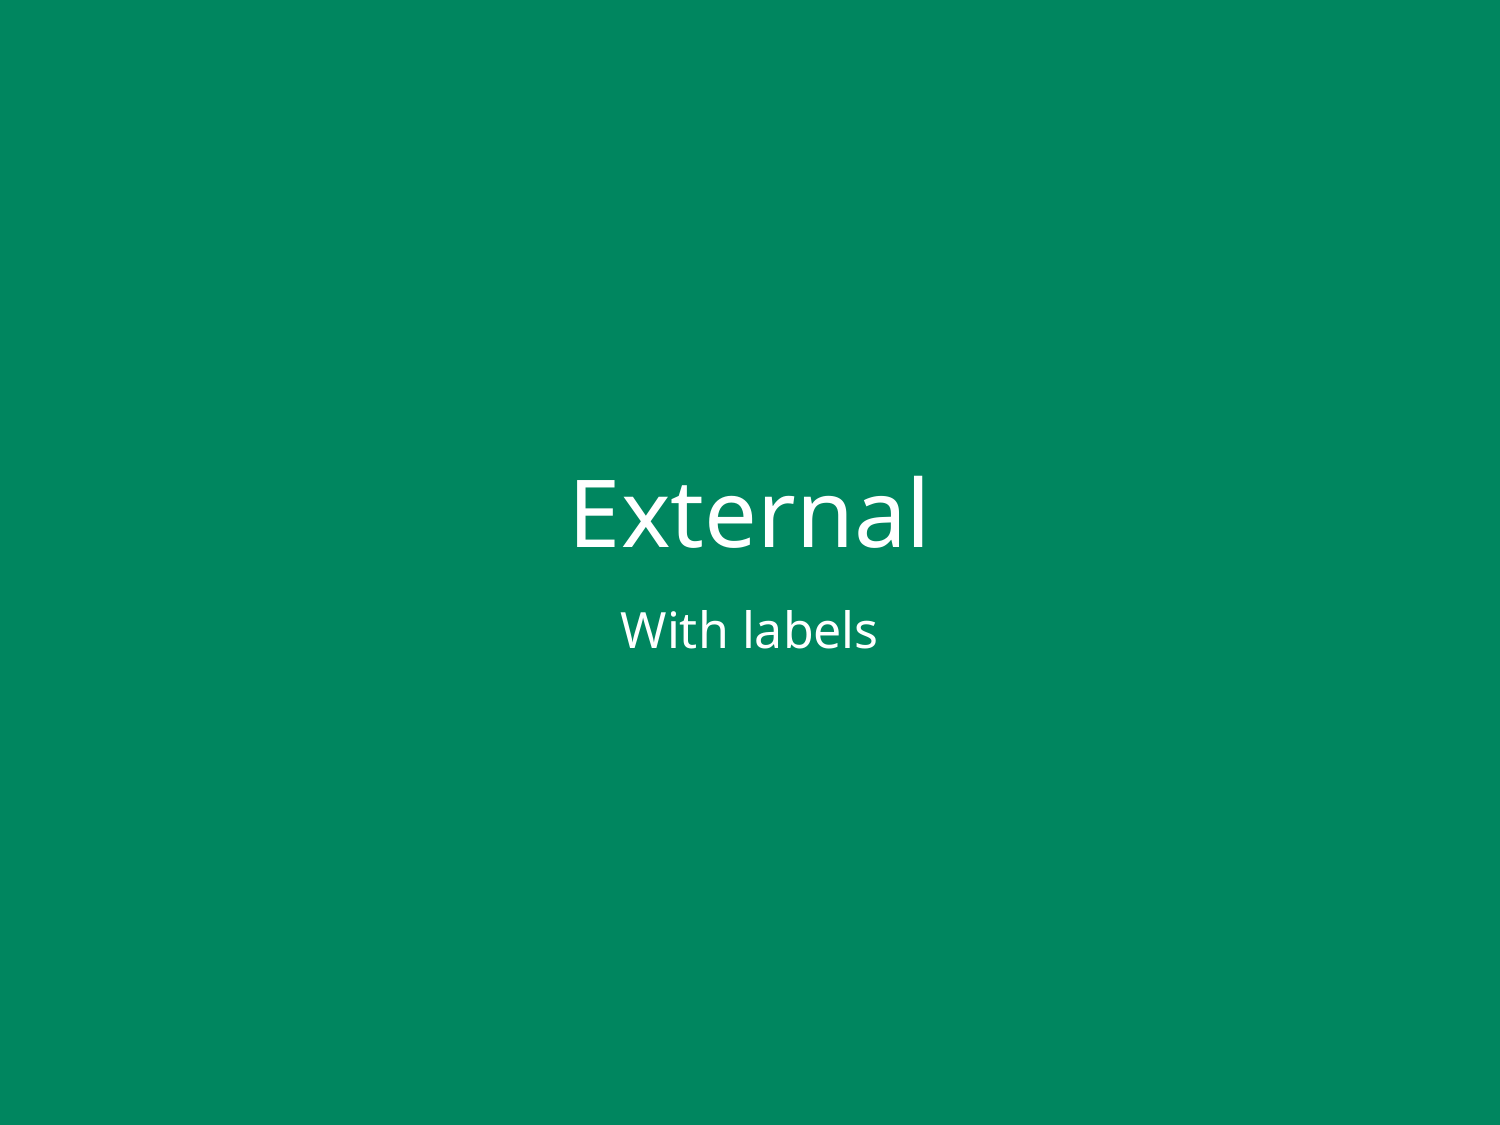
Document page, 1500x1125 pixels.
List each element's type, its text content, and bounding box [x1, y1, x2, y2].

title External [187, 184, 1313, 576]
subtitle With labels [187, 590, 1313, 863]
